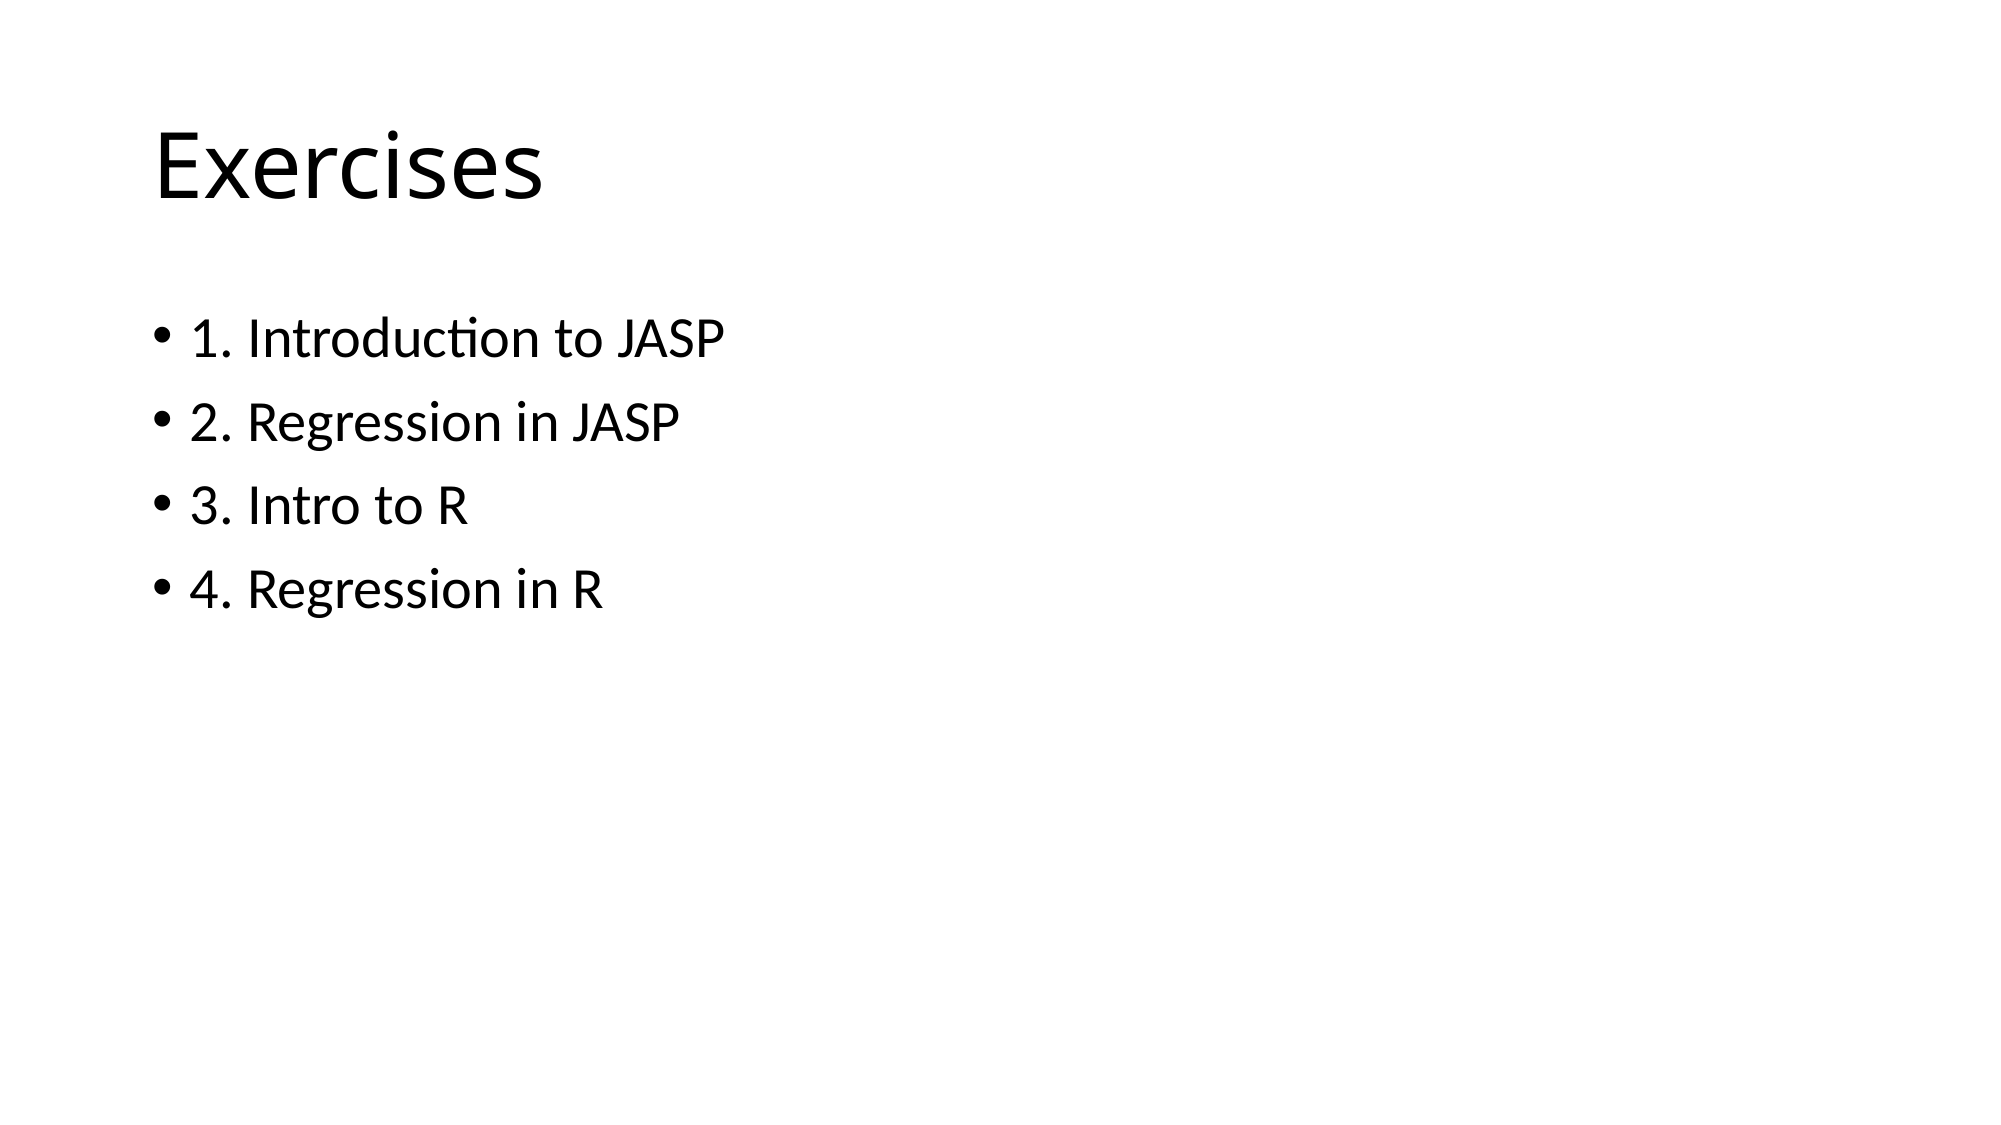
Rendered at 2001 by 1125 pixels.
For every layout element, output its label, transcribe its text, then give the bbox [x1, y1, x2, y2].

list 1. Introduction to JASP 2. Regression in JASP 3. Intro to R 4. Regression in R [137, 299, 1863, 1014]
title Exercises [137, 59, 1863, 278]
